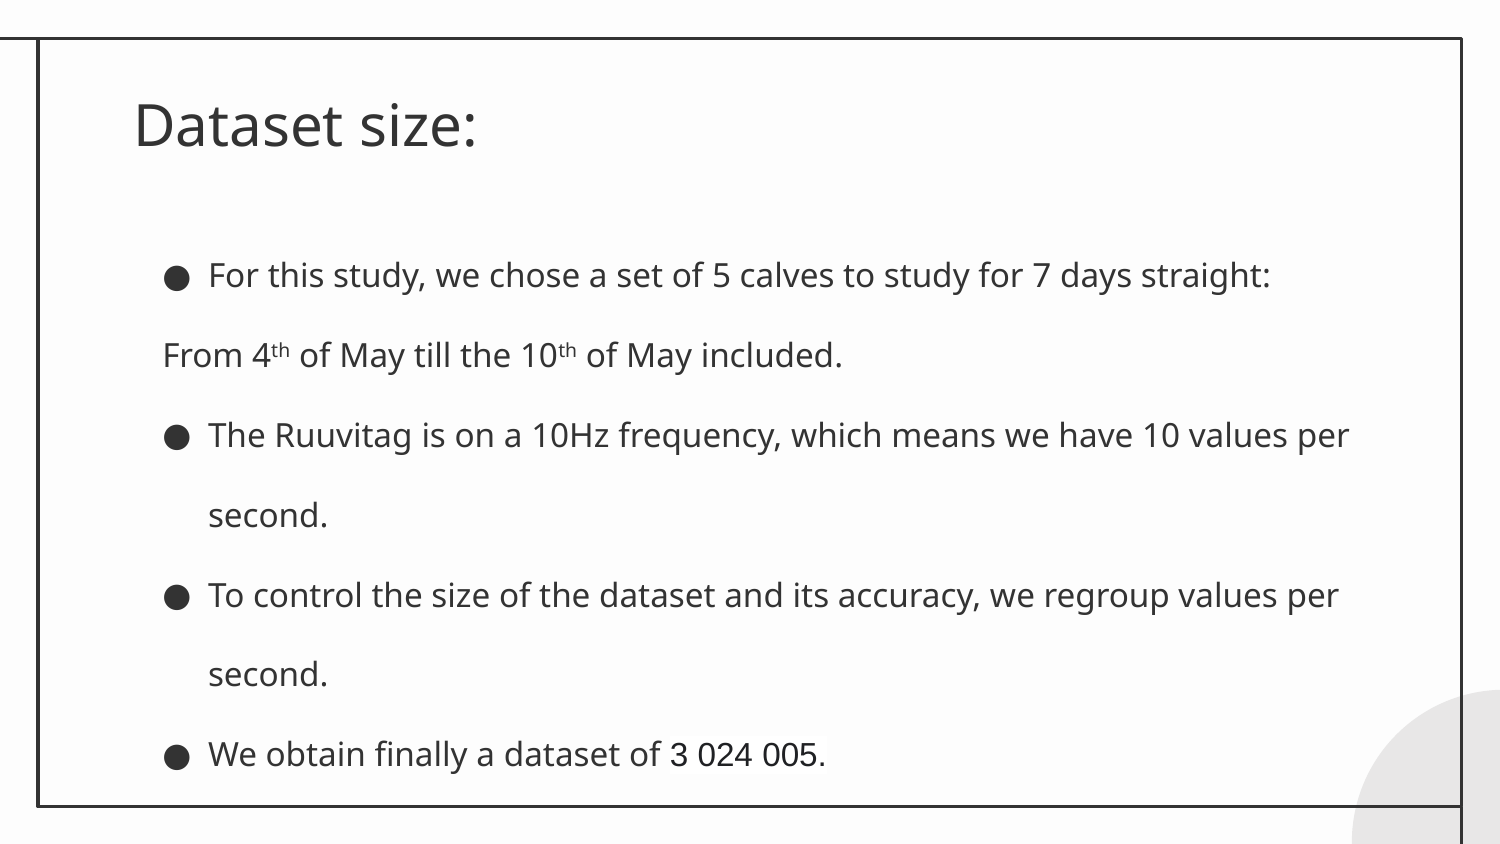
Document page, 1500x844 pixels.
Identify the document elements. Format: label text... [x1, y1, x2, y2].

list For this study, we chose a set of 5 calves to study for 7 days straight: From 4th of May till the 10th of May included. The Ruuvitag is on a 10Hz frequency, which means we have 10 values per second. To control the size of the dataset and its accuracy, we regroup values per second. We obtain finally a dataset of 3 024 005. [118, 199, 1382, 730]
title Dataset size: [118, 72, 1382, 167]
